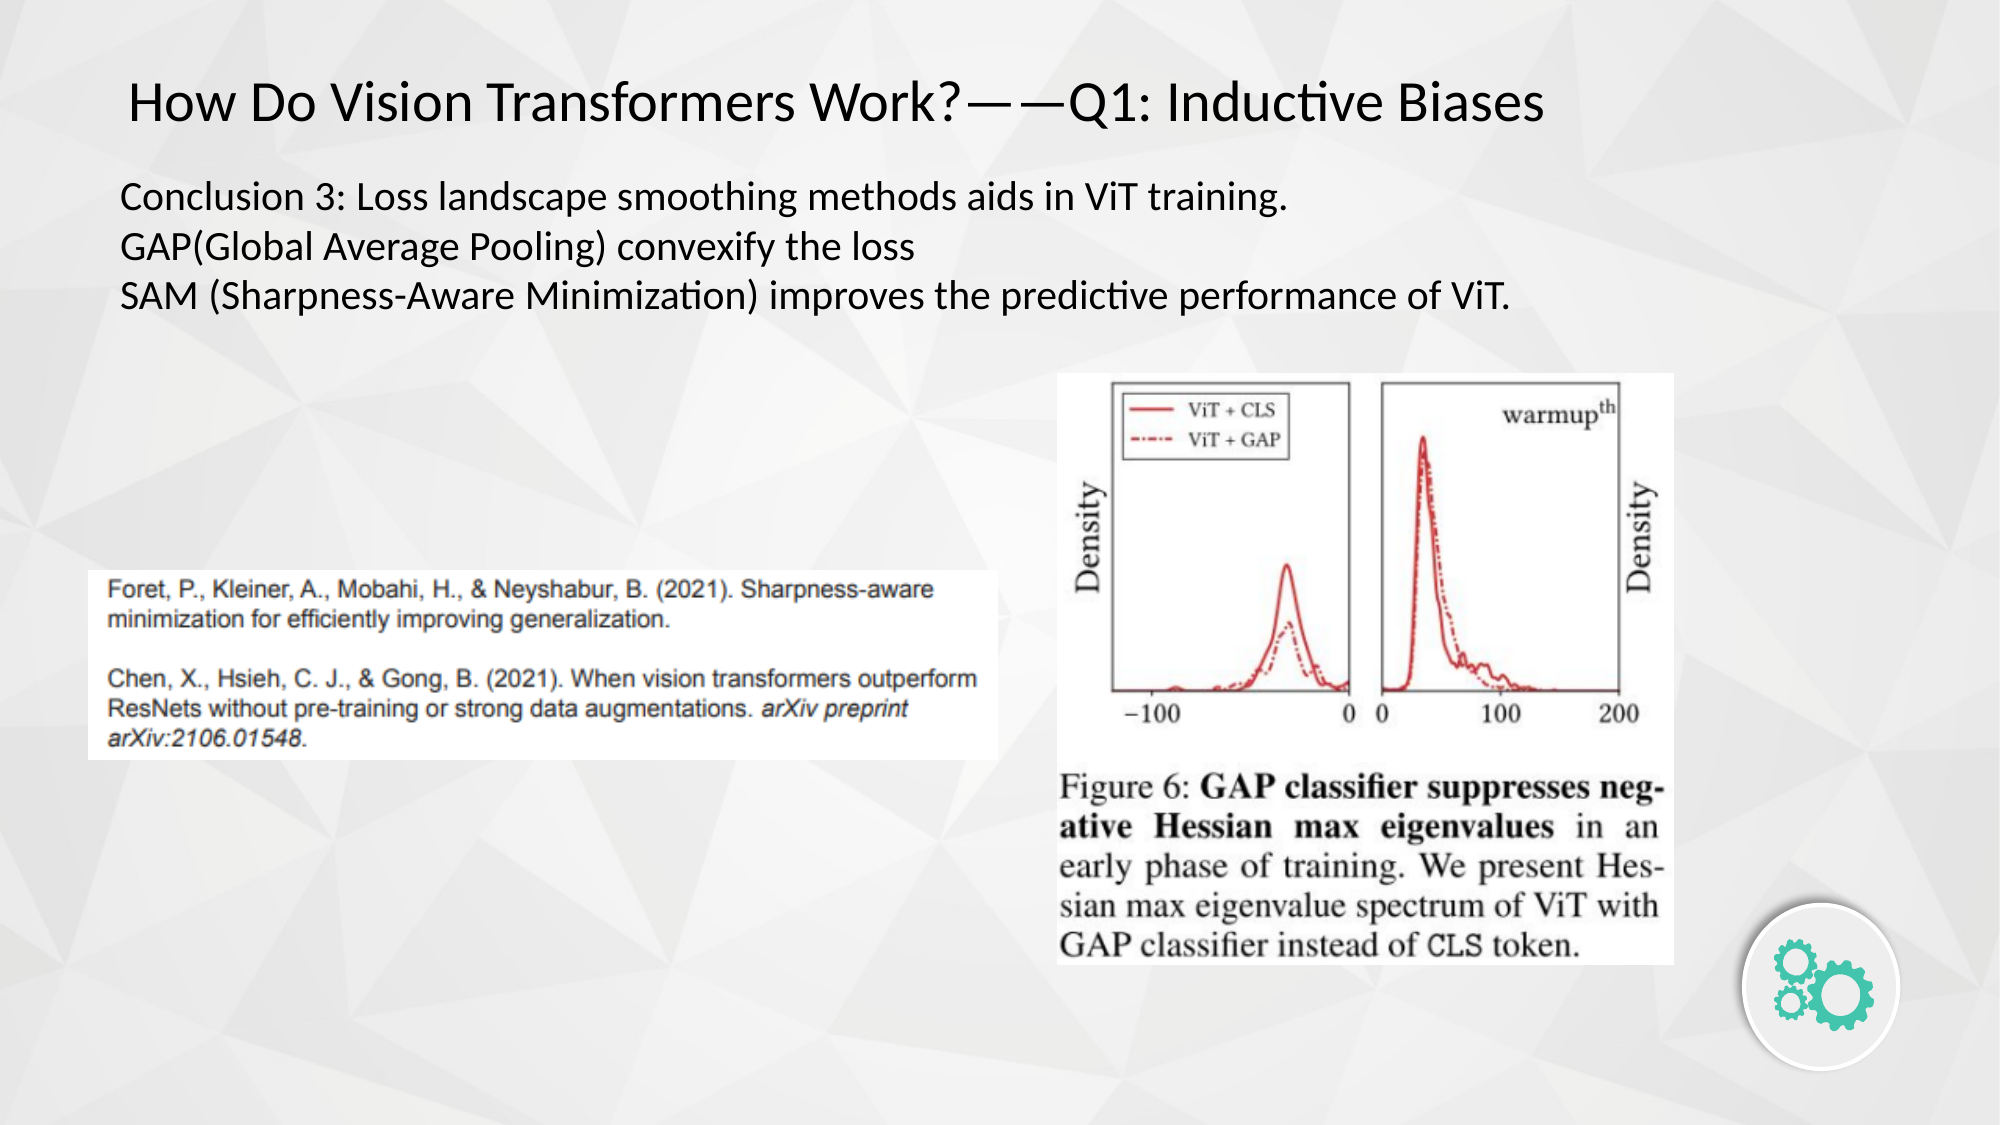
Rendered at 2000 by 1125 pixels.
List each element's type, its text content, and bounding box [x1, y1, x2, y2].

picture [0, 0, 2000, 1125]
text_box How Do Vision Transformers Work?——Q1: Inductive Biases [113, 55, 1674, 141]
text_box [1743, 904, 1899, 1070]
text_box Conclusion 3: Loss landscape smoothing methods aids in ViT training. GAP(Global Average Pooling) convexify the loss SAM (Sharpness-Aware Minimization) improves the predictive performance of ViT. [105, 160, 1726, 326]
